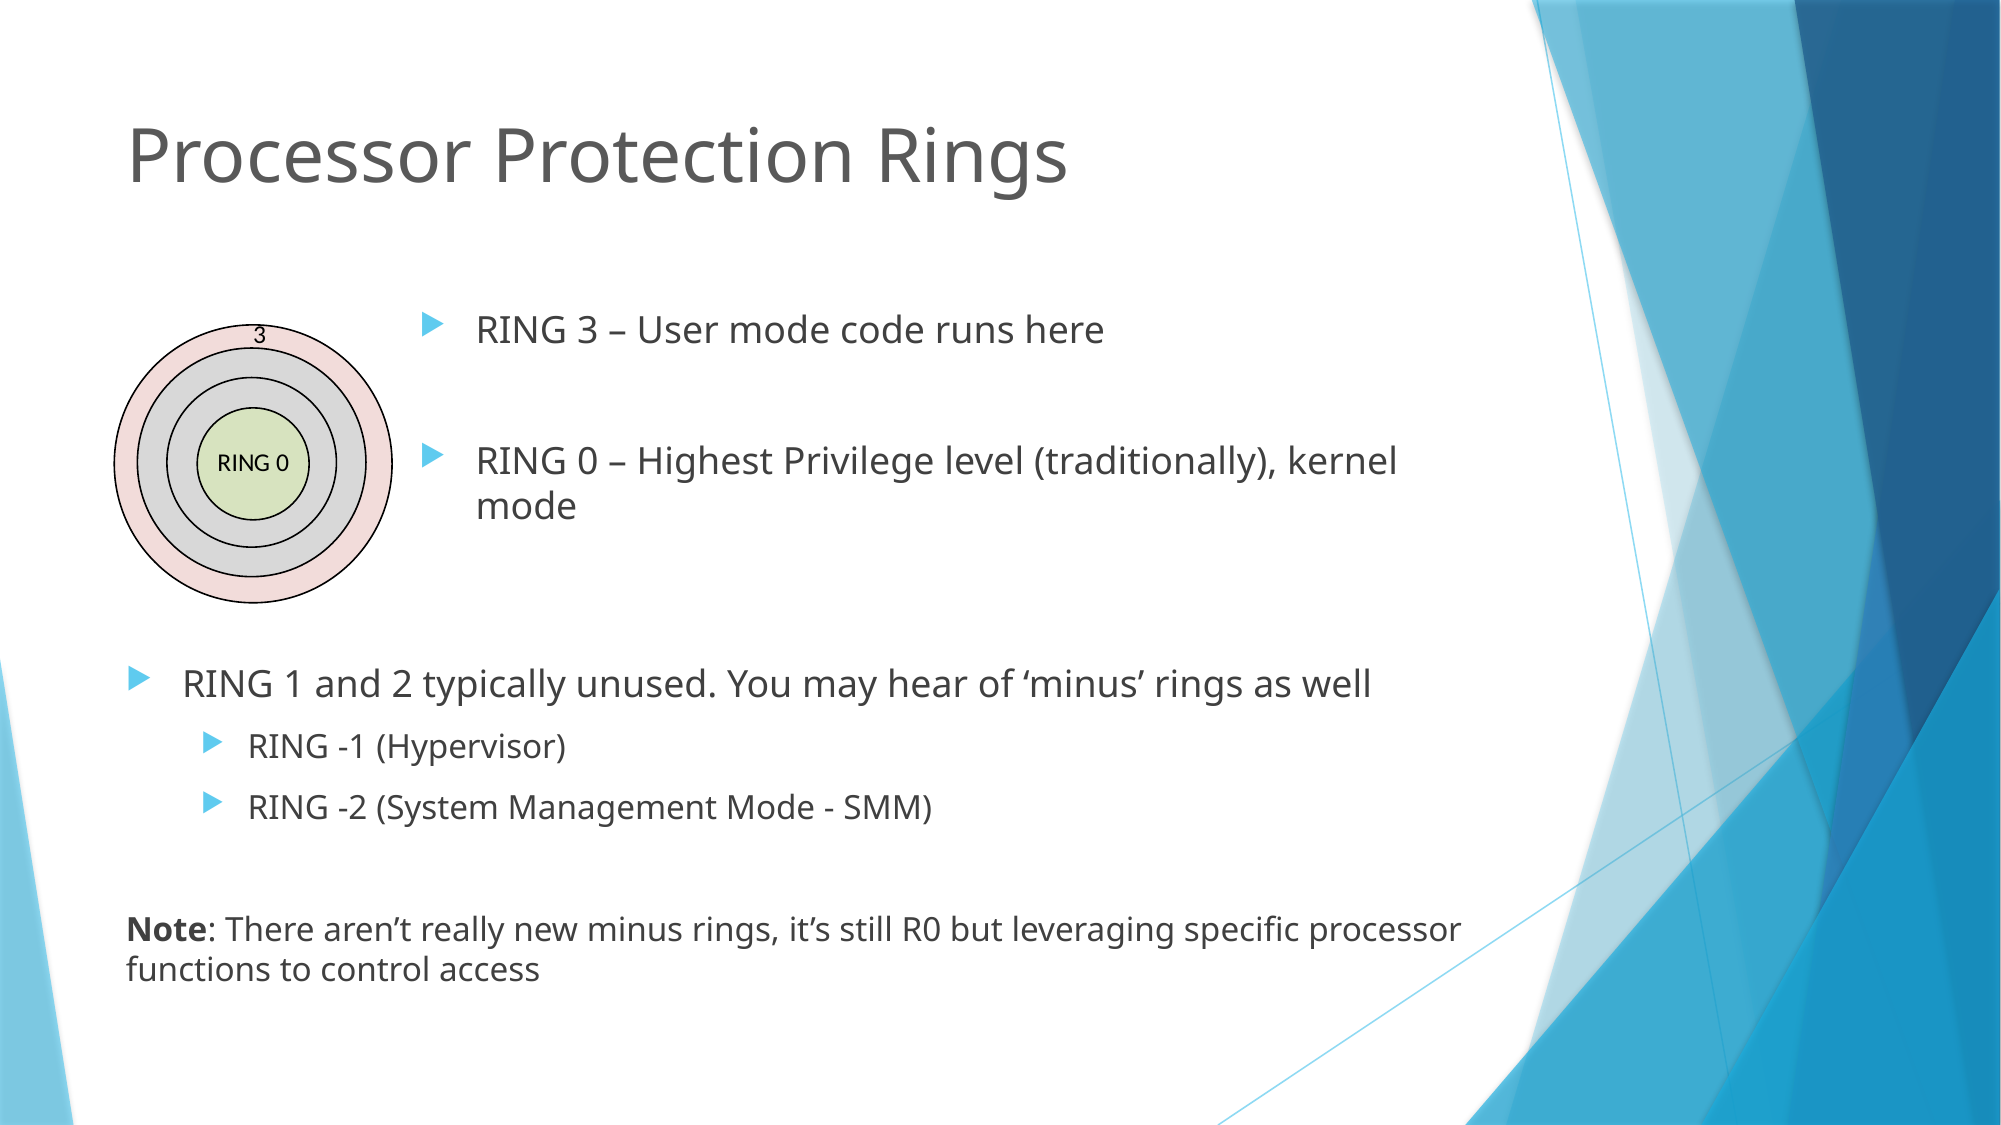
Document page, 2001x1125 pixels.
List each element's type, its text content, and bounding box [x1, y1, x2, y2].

text_box RING 1 and 2 typically unused. You may hear of ‘minus’ rings as well RING -1 (Hypervisor) RING -2 (System Management Mode - SMM) Note: There aren’t really new minus rings, it’s still R0 but leveraging specific processor functions to control access [111, 652, 1522, 996]
title Processor Protection Rings [111, 99, 1522, 317]
picture [110, 310, 394, 605]
text_box RING 3 – User mode code runs here RING 0 – Highest Privilege level (traditionally), kernel mode [404, 298, 1477, 535]
